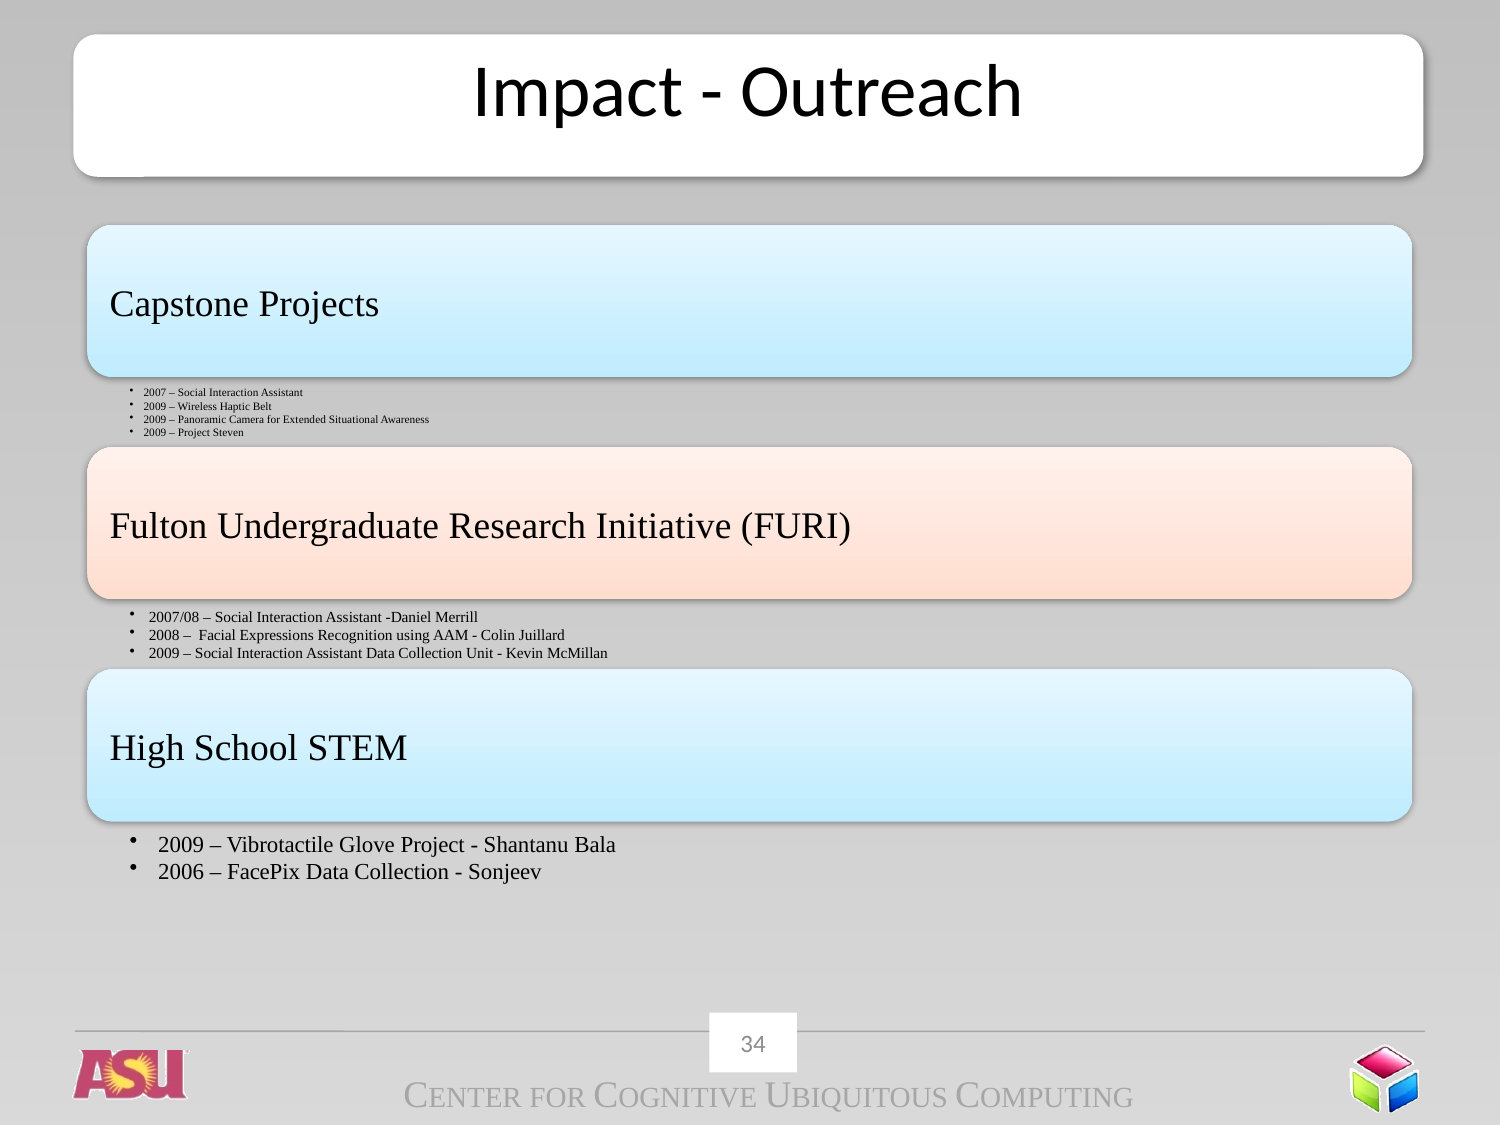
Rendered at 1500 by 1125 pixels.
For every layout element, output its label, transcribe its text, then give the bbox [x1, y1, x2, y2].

slide_number 34 [709, 1012, 797, 1073]
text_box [59, 1050, 200, 1100]
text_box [87, 224, 1413, 892]
title Impact - Outreach [73, 34, 1424, 177]
